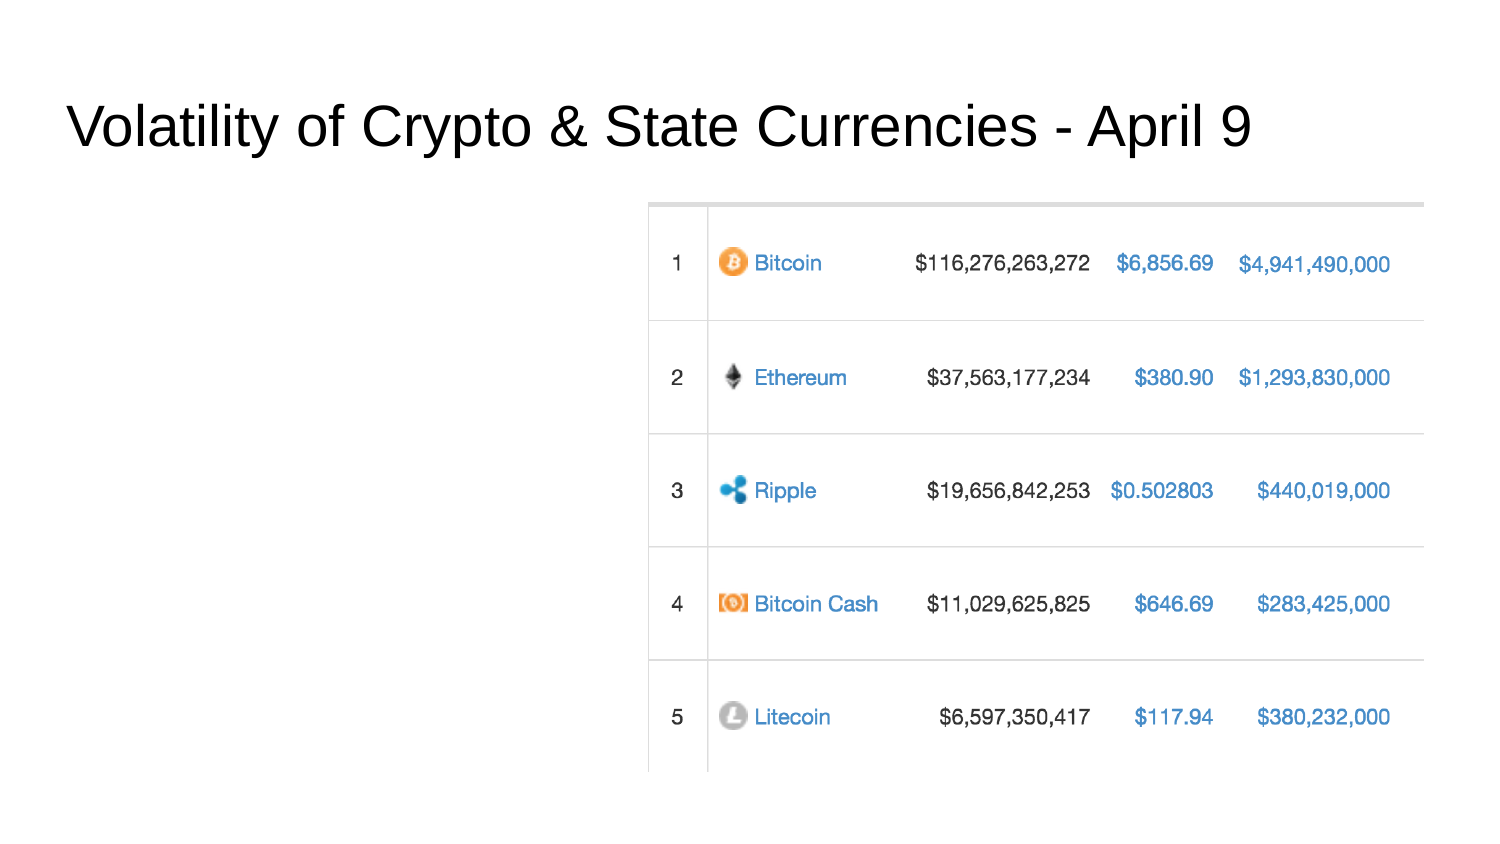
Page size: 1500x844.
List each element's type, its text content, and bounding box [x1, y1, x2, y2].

picture [643, 202, 1425, 772]
title Volatility of Crypto & State Currencies - April 9 [51, 72, 1449, 167]
